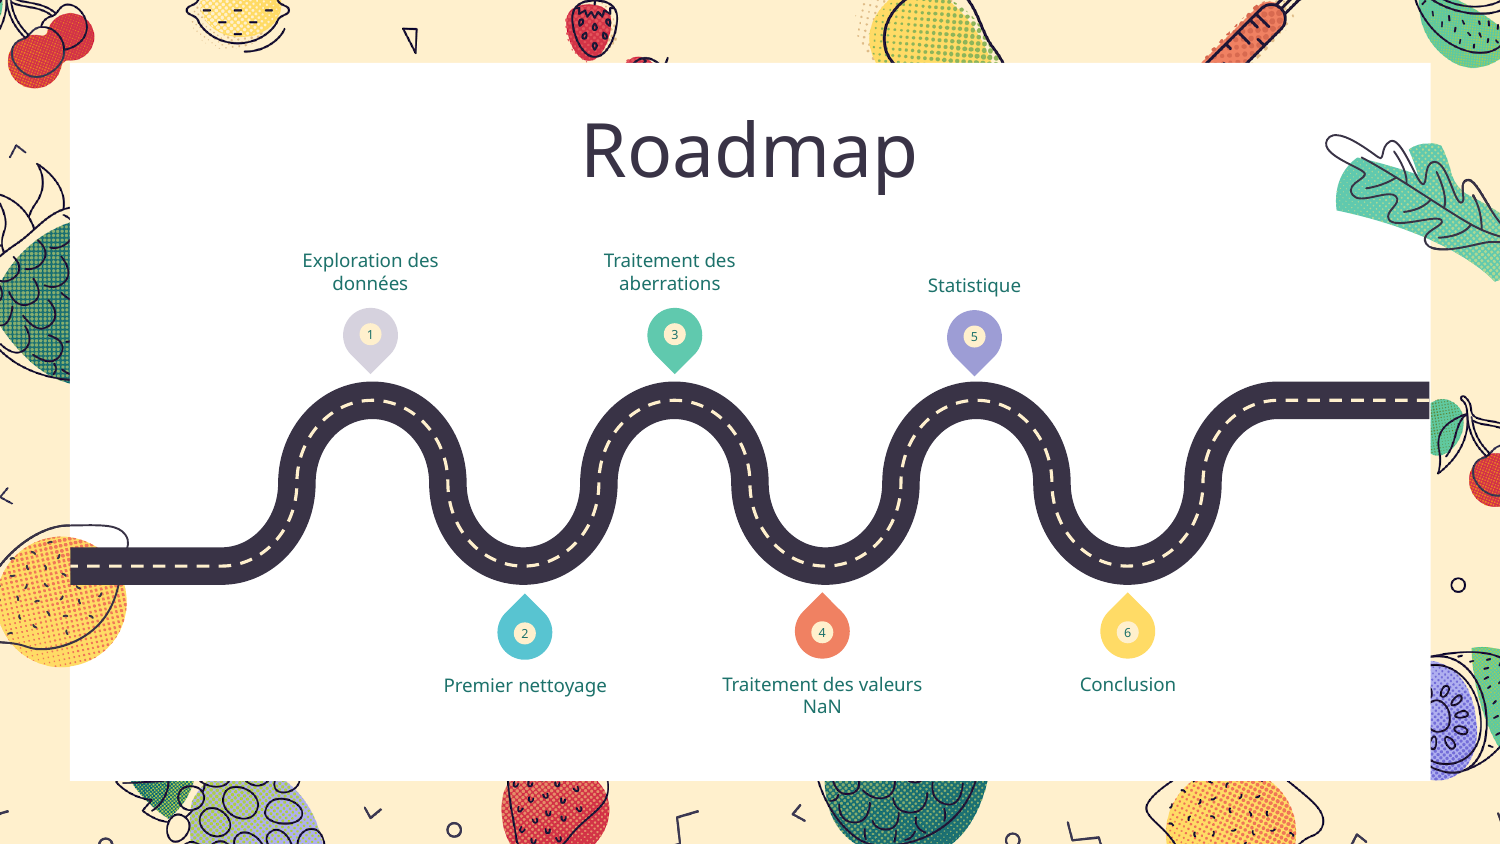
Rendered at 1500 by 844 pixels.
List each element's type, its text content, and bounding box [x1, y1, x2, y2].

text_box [1099, 603, 1156, 659]
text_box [497, 604, 553, 660]
picture [0, 558, 10, 577]
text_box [946, 309, 1003, 366]
text_box Traitement des valeurs NaN [716, 672, 928, 719]
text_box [794, 603, 851, 659]
text_box Premier nettoyage [419, 673, 631, 700]
picture [0, 249, 1500, 844]
picture [1431, 241, 1445, 248]
text_box [70, 400, 1430, 567]
text_box Statistique [868, 269, 1080, 297]
picture [1464, 182, 1485, 203]
picture [0, 626, 8, 641]
text_box Conclusion [1022, 672, 1234, 700]
text_box Traitement des aberrations [564, 246, 776, 295]
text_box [342, 307, 399, 363]
picture [0, 0, 1500, 562]
title Roadmap [152, 88, 1348, 206]
text_box Exploration des données [264, 267, 476, 295]
picture [1008, 835, 1018, 844]
picture [10, 527, 69, 557]
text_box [646, 307, 703, 363]
